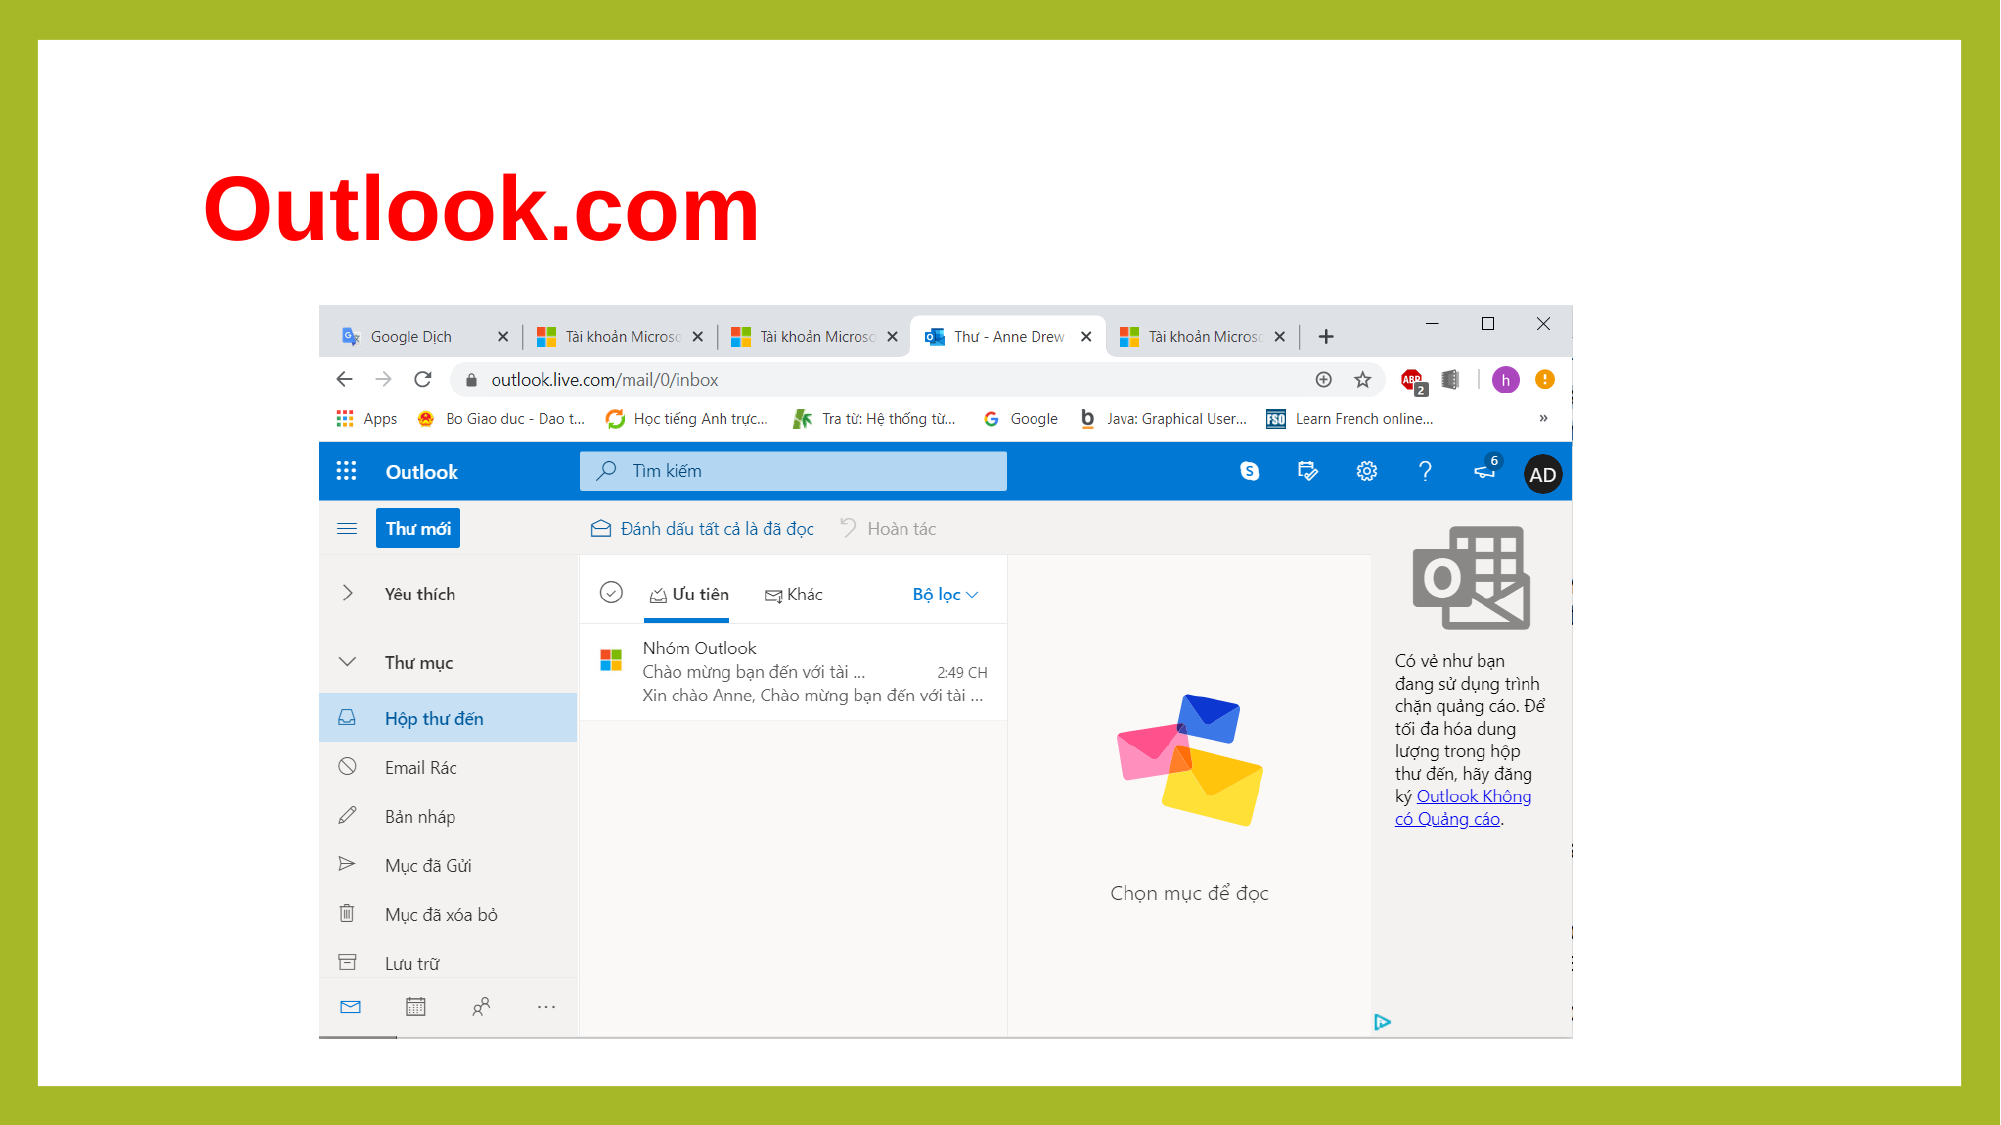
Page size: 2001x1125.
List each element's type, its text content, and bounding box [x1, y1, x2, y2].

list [318, 305, 1574, 1039]
title Outlook.com [187, 99, 1808, 323]
